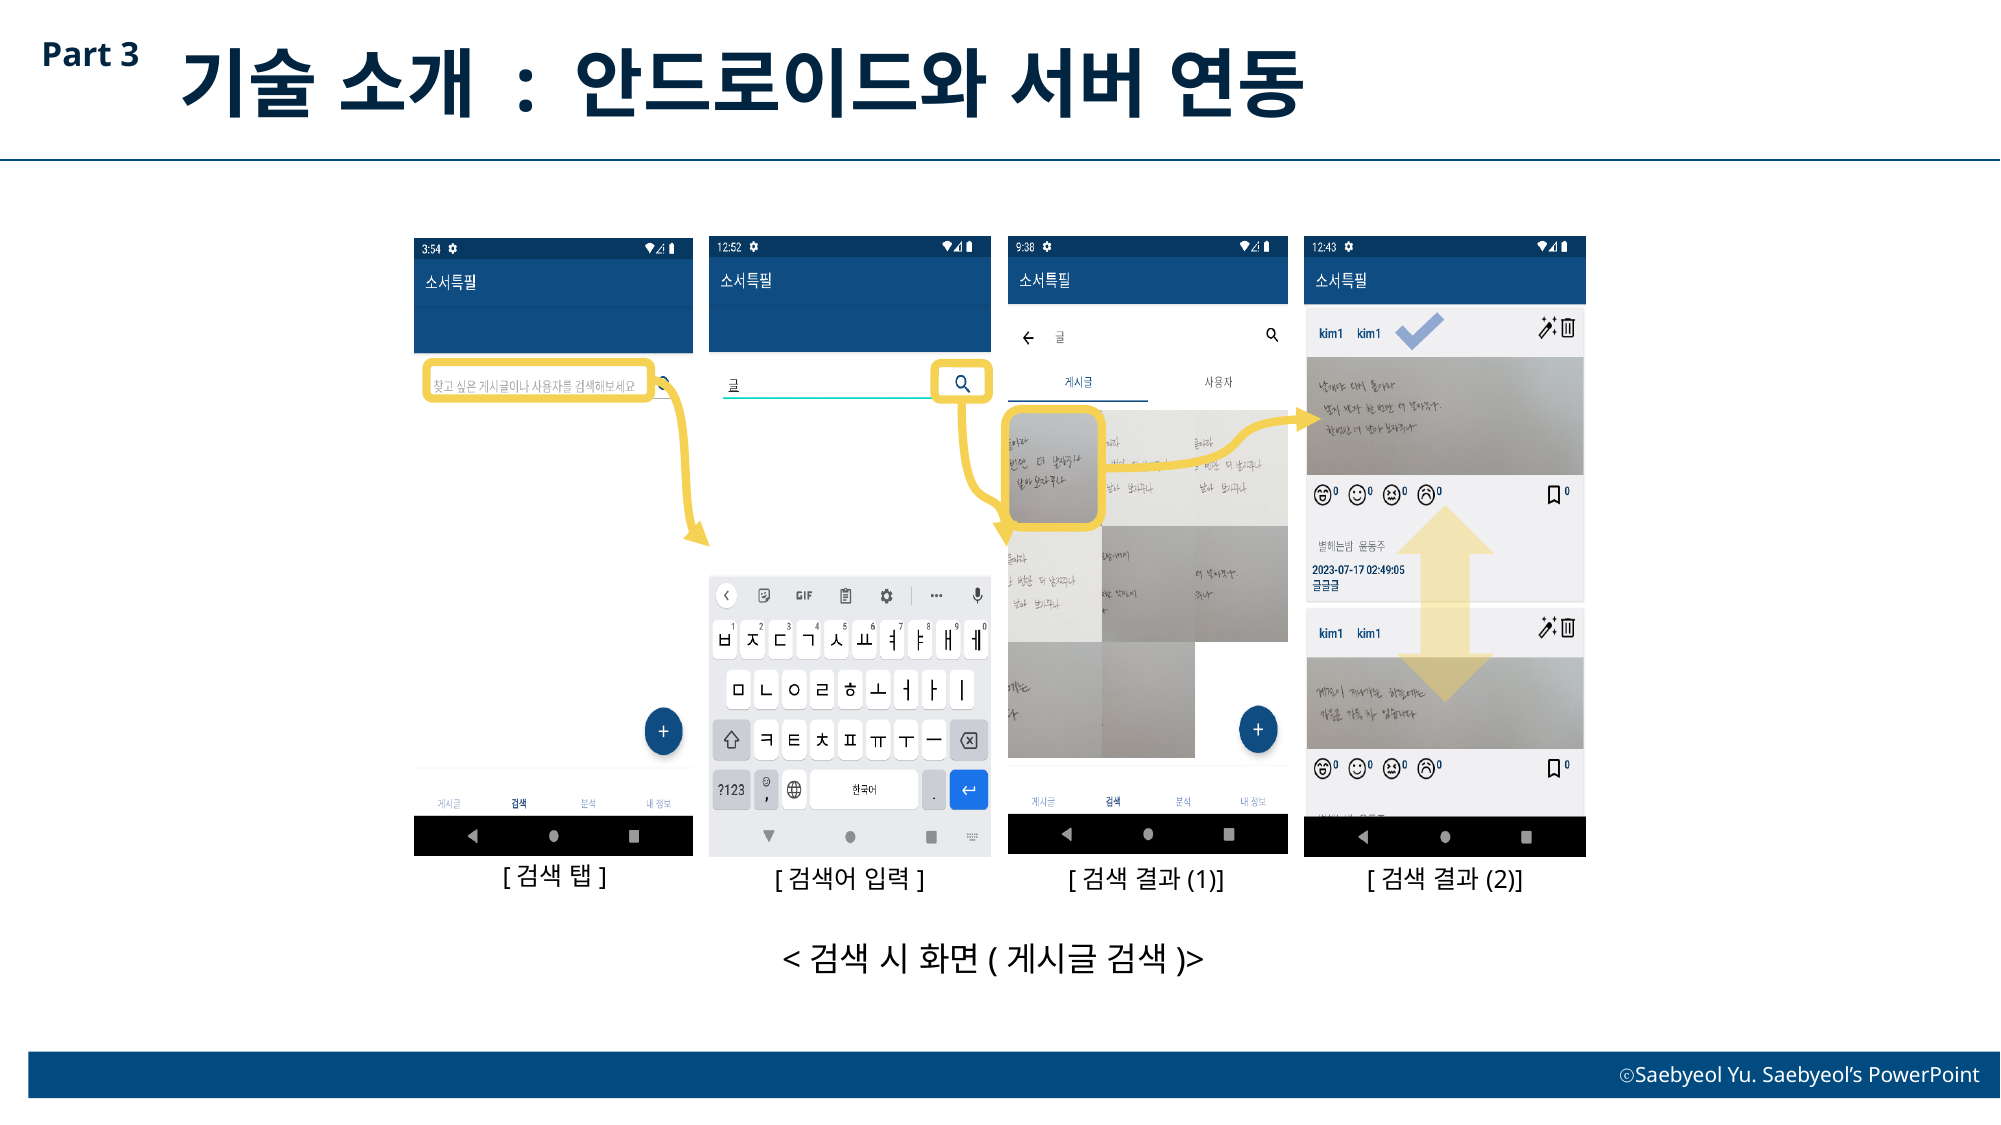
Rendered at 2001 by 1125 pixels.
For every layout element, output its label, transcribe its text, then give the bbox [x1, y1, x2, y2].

text_box Part 3 [26, 26, 165, 81]
text_box 기술 소개 : 안드로이드와 서버 연동 [165, 28, 1475, 134]
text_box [414, 236, 1586, 987]
